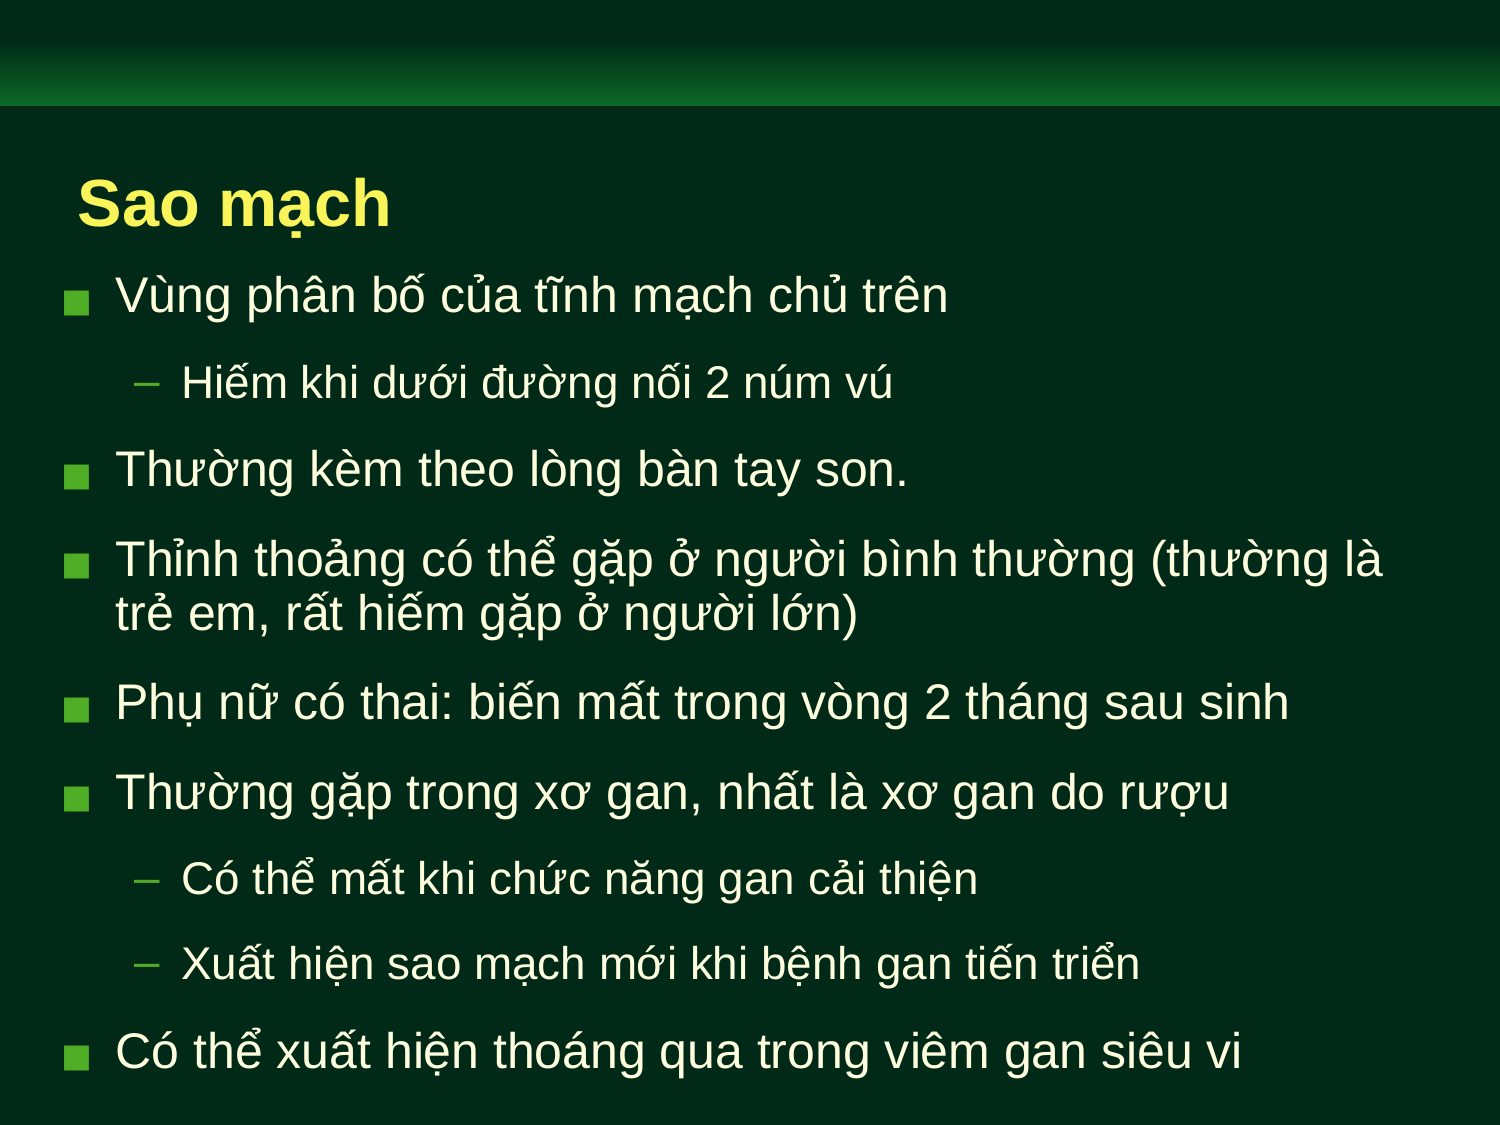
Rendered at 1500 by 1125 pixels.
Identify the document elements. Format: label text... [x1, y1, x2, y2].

title Sao mạch [62, 109, 1452, 261]
list Vùng phân bố của tĩnh mạch chủ trên Hiếm khi dưới đường nối 2 núm vú Thường kèm theo lòng bàn tay son. Thỉnh thoảng có thể gặp ở người bình thường (thường là trẻ em, rất hiếm gặp ở người lớn) Phụ nữ có thai: biến mất trong vòng 2 tháng sau sinh Thường gặp trong xơ gan, nhất là xơ gan do rượu Có thể mất khi chức năng gan cải thiện Xuất hiện sao mạch mới khi bệnh gan tiến triển Có thể xuất hiện thoáng qua trong viêm gan siêu vi [44, 261, 1470, 1092]
